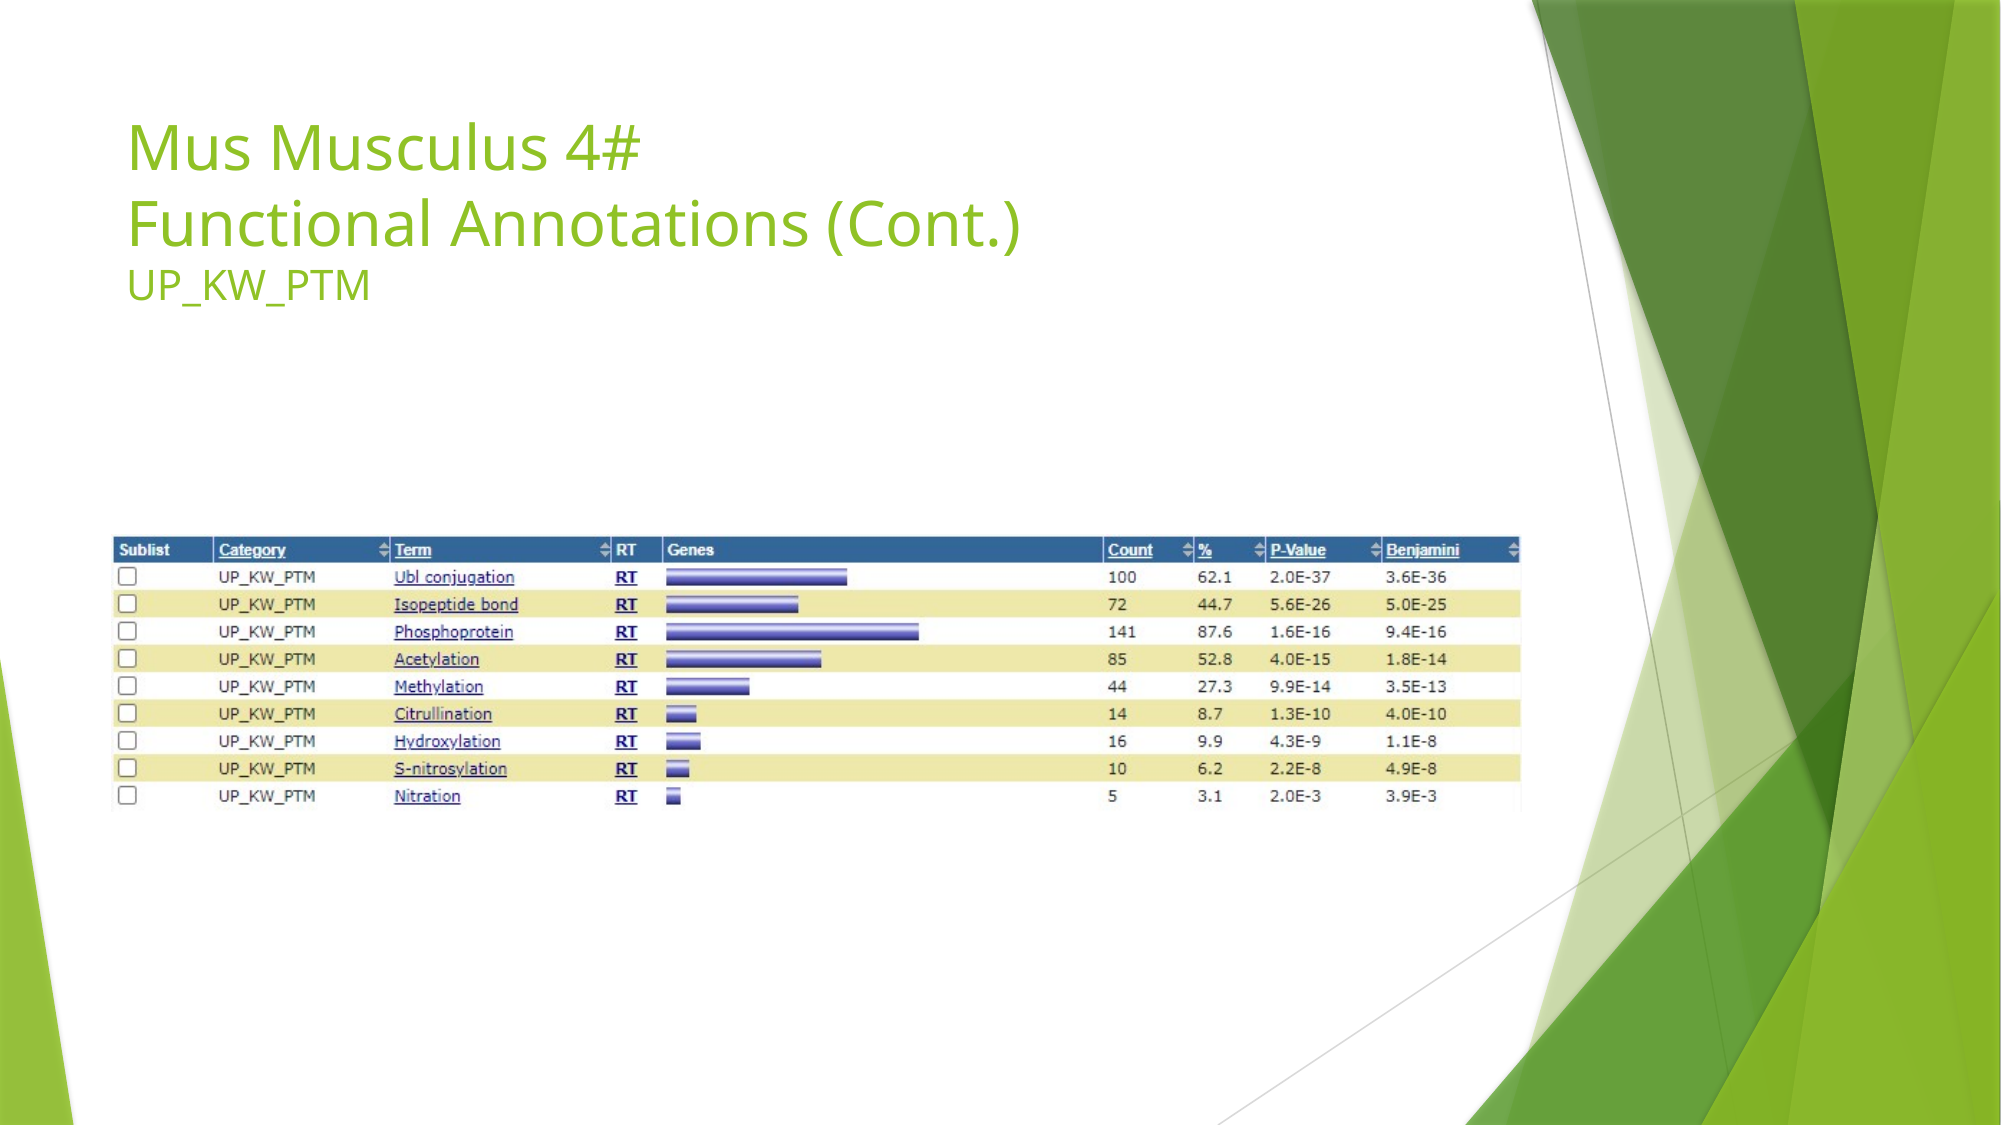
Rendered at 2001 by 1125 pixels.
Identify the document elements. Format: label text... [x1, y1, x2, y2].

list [110, 533, 1522, 812]
title Mus Musculus 4# Functional Annotations (Cont.) UP_KW_PTM [111, 99, 1522, 317]
